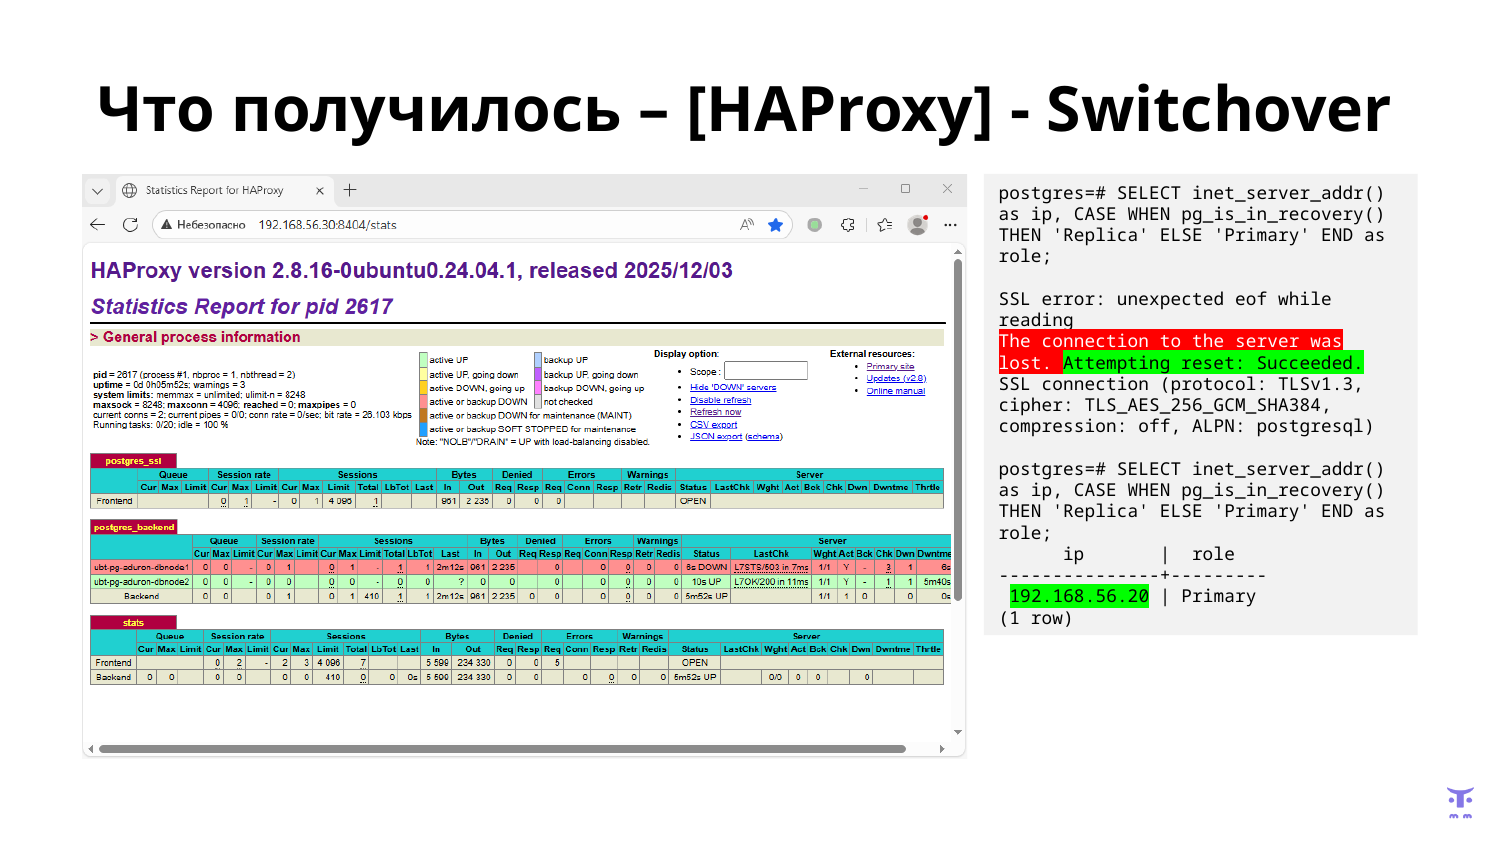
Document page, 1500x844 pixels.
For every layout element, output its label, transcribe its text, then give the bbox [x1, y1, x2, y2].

title Что получилось – [HAProxy] - Switchover [82, 54, 1480, 234]
picture [0, 0, 1500, 844]
text_box postgres=# SELECT inet_server_addr() as ip, CASE WHEN pg_is_in_recovery() THEN 'Replica' ELSE 'Primary' END as role; SSL error: unexpected eof while reading The connection to the server was lost. Attempting reset: Succeeded. SSL connection (protocol: TLSv1.3, cipher: TLS_AES_256_GCM_SHA384, compression: off, ALPN: postgresql) postgres=# SELECT inet_server_addr() as ip, CASE WHEN pg_is_in_recovery() THEN 'Replica' ELSE 'Primary' END as role; ip | role ---------------+--------- 192.168.56.20 | Primary (1 row) [983, 173, 1418, 636]
